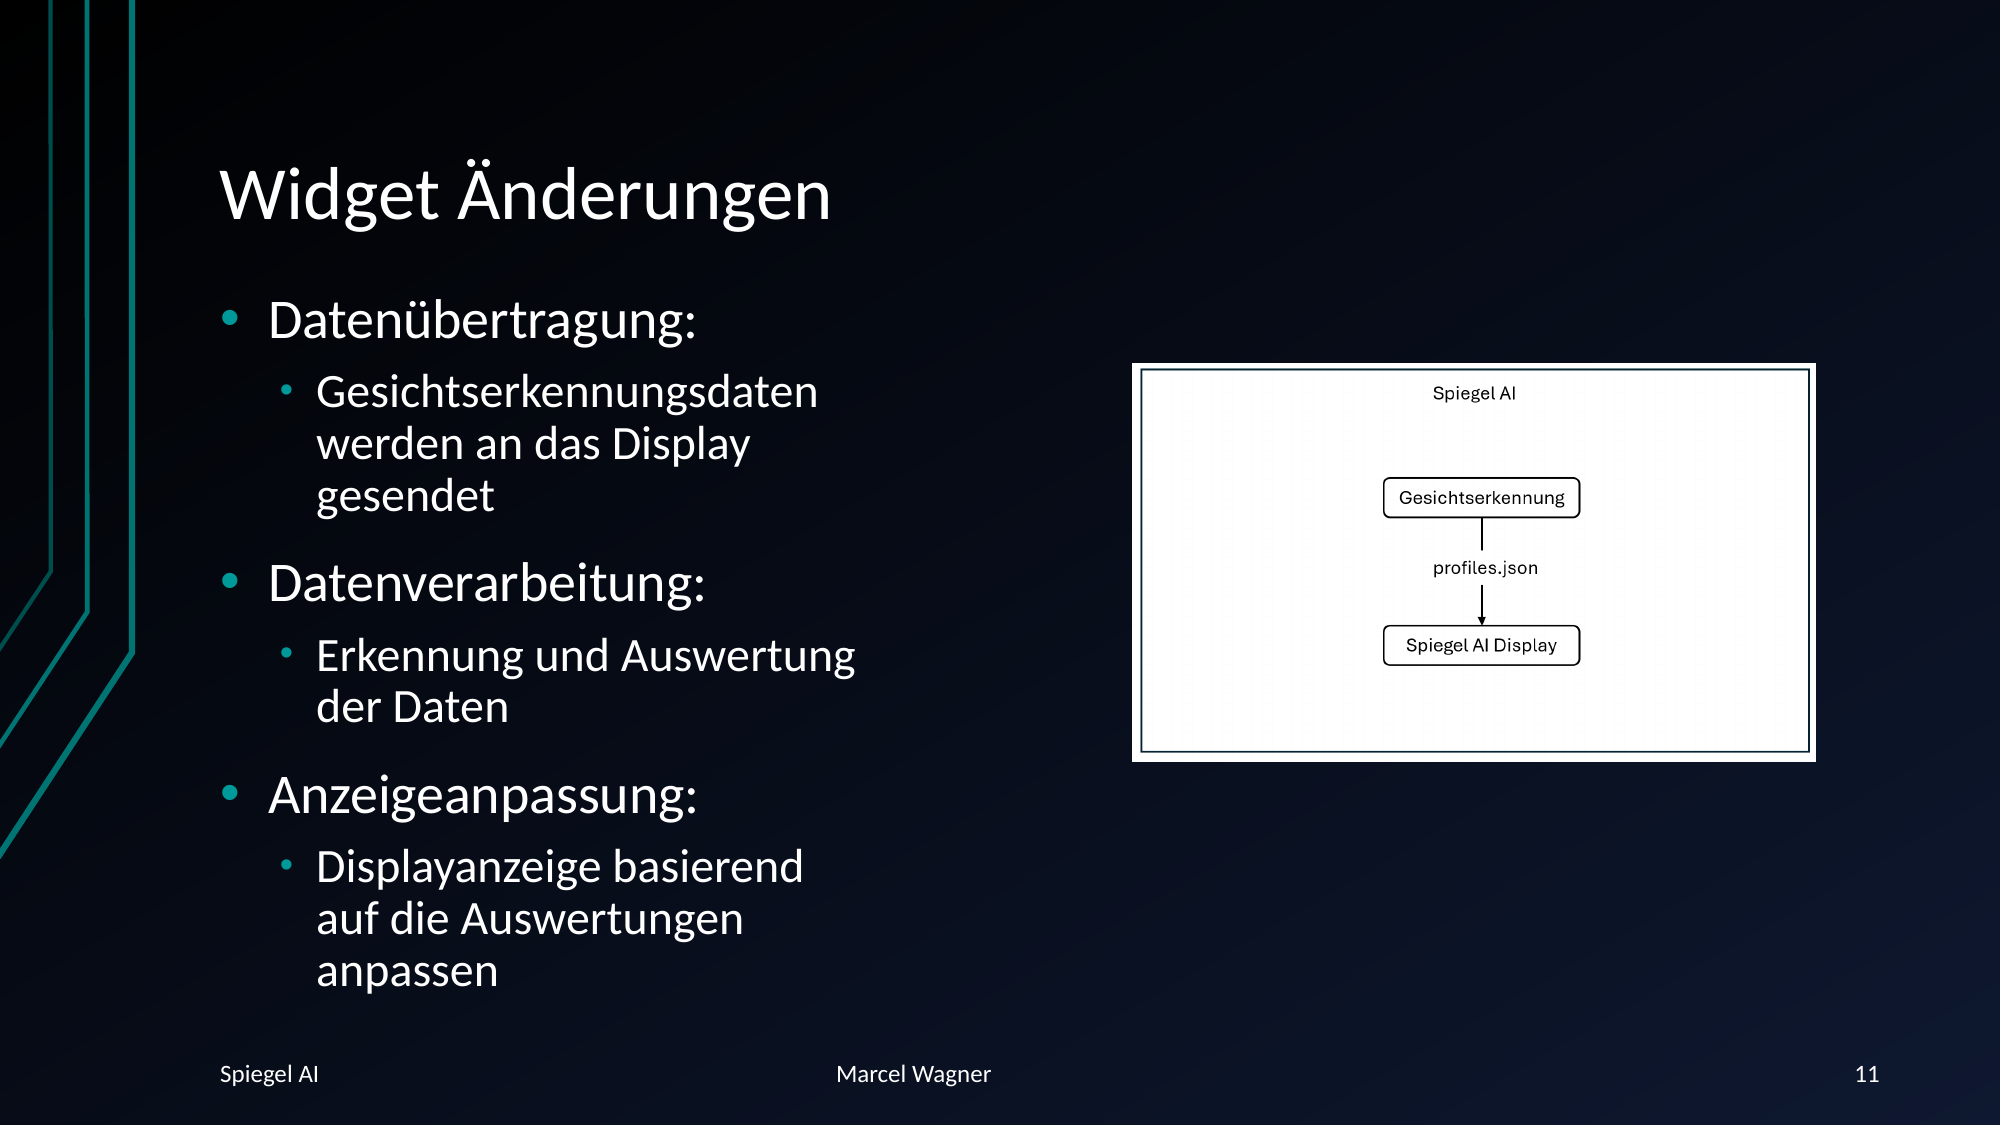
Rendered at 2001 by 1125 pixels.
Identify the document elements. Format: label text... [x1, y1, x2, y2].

title Widget Änderungen [200, 45, 1900, 246]
list Datenübertragung: Gesichtserkennungsdaten werden an das Display gesendet Datenverarbeitung: Erkennung und Auswertung der Daten Anzeigeanpassung: Displayanzeige basierend auf die Auswertungen anpassen [200, 279, 894, 1013]
slide_number 11 [1733, 1042, 1900, 1103]
picture [1132, 362, 1816, 762]
footer Spiegel AI Marcel Wagner [200, 1042, 1434, 1103]
